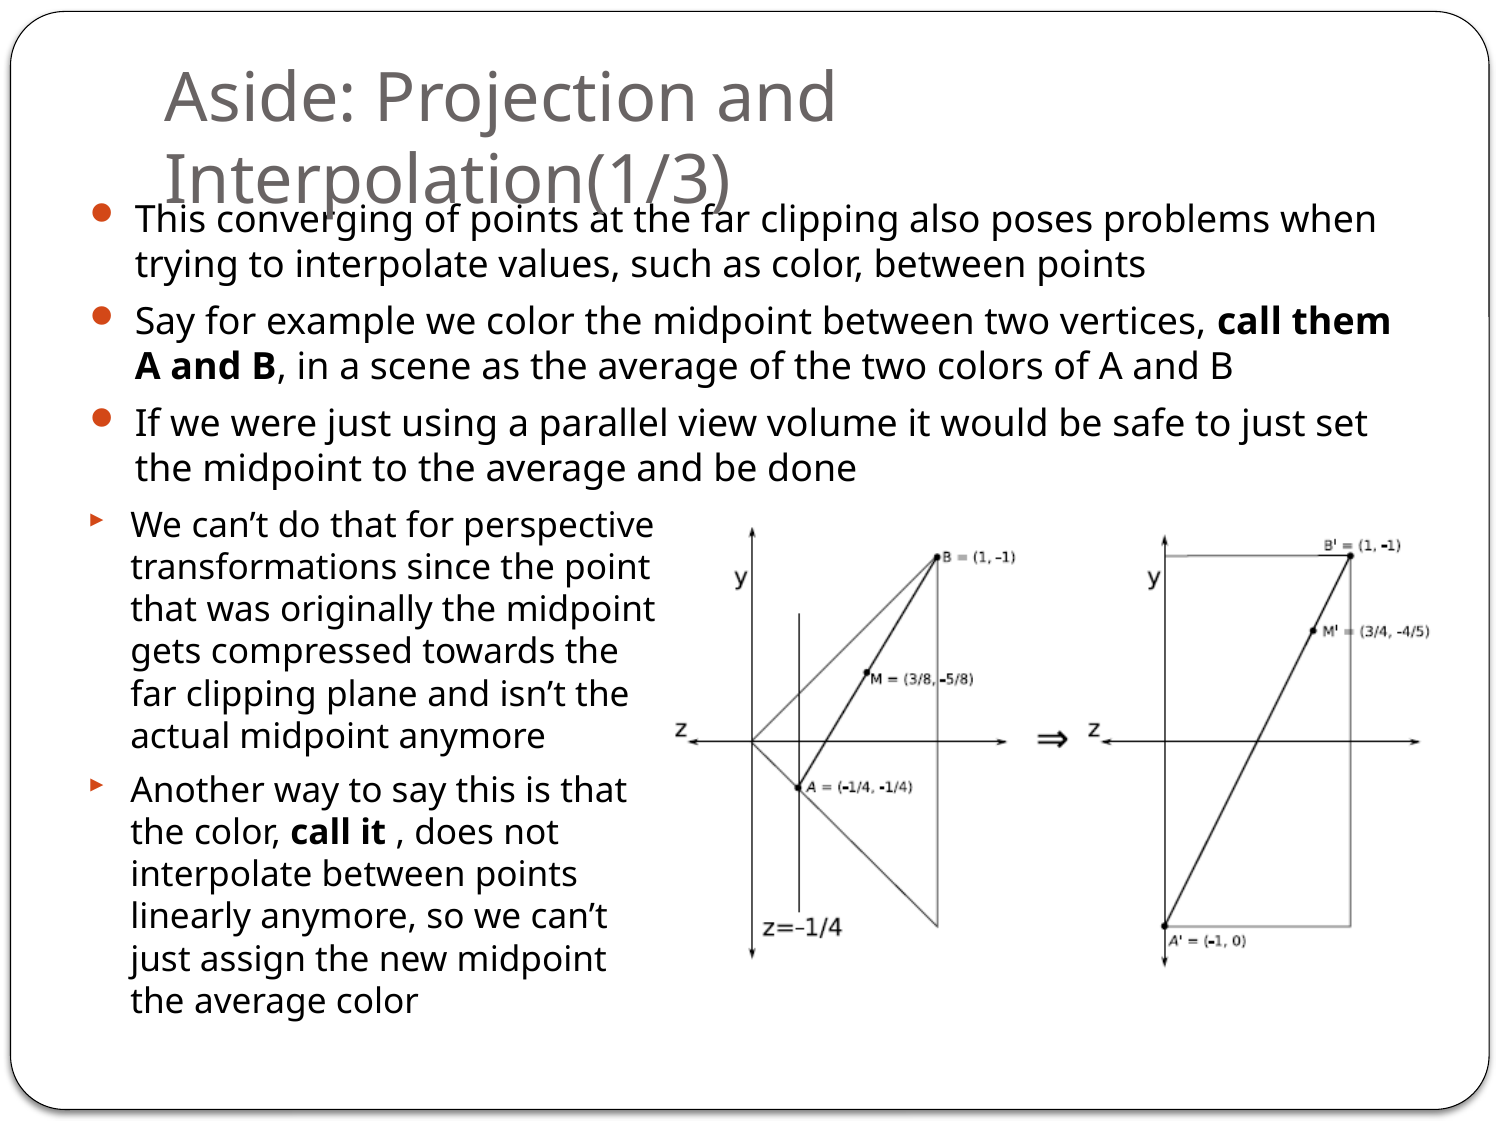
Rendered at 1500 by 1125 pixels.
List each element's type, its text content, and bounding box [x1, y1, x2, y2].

title Aside: Projection and Interpolation(1/3) [150, 45, 1425, 233]
list This converging of points at the far clipping also poses problems when trying to interpolate values, such as color, between points Say for example we color the midpoint between two vertices, call them A and B, in a scene as the average of the two colors of A and B If we were just using a parallel view volume it would be safe to just set the midpoint to the average and be done [75, 187, 1438, 550]
picture [649, 512, 1446, 984]
